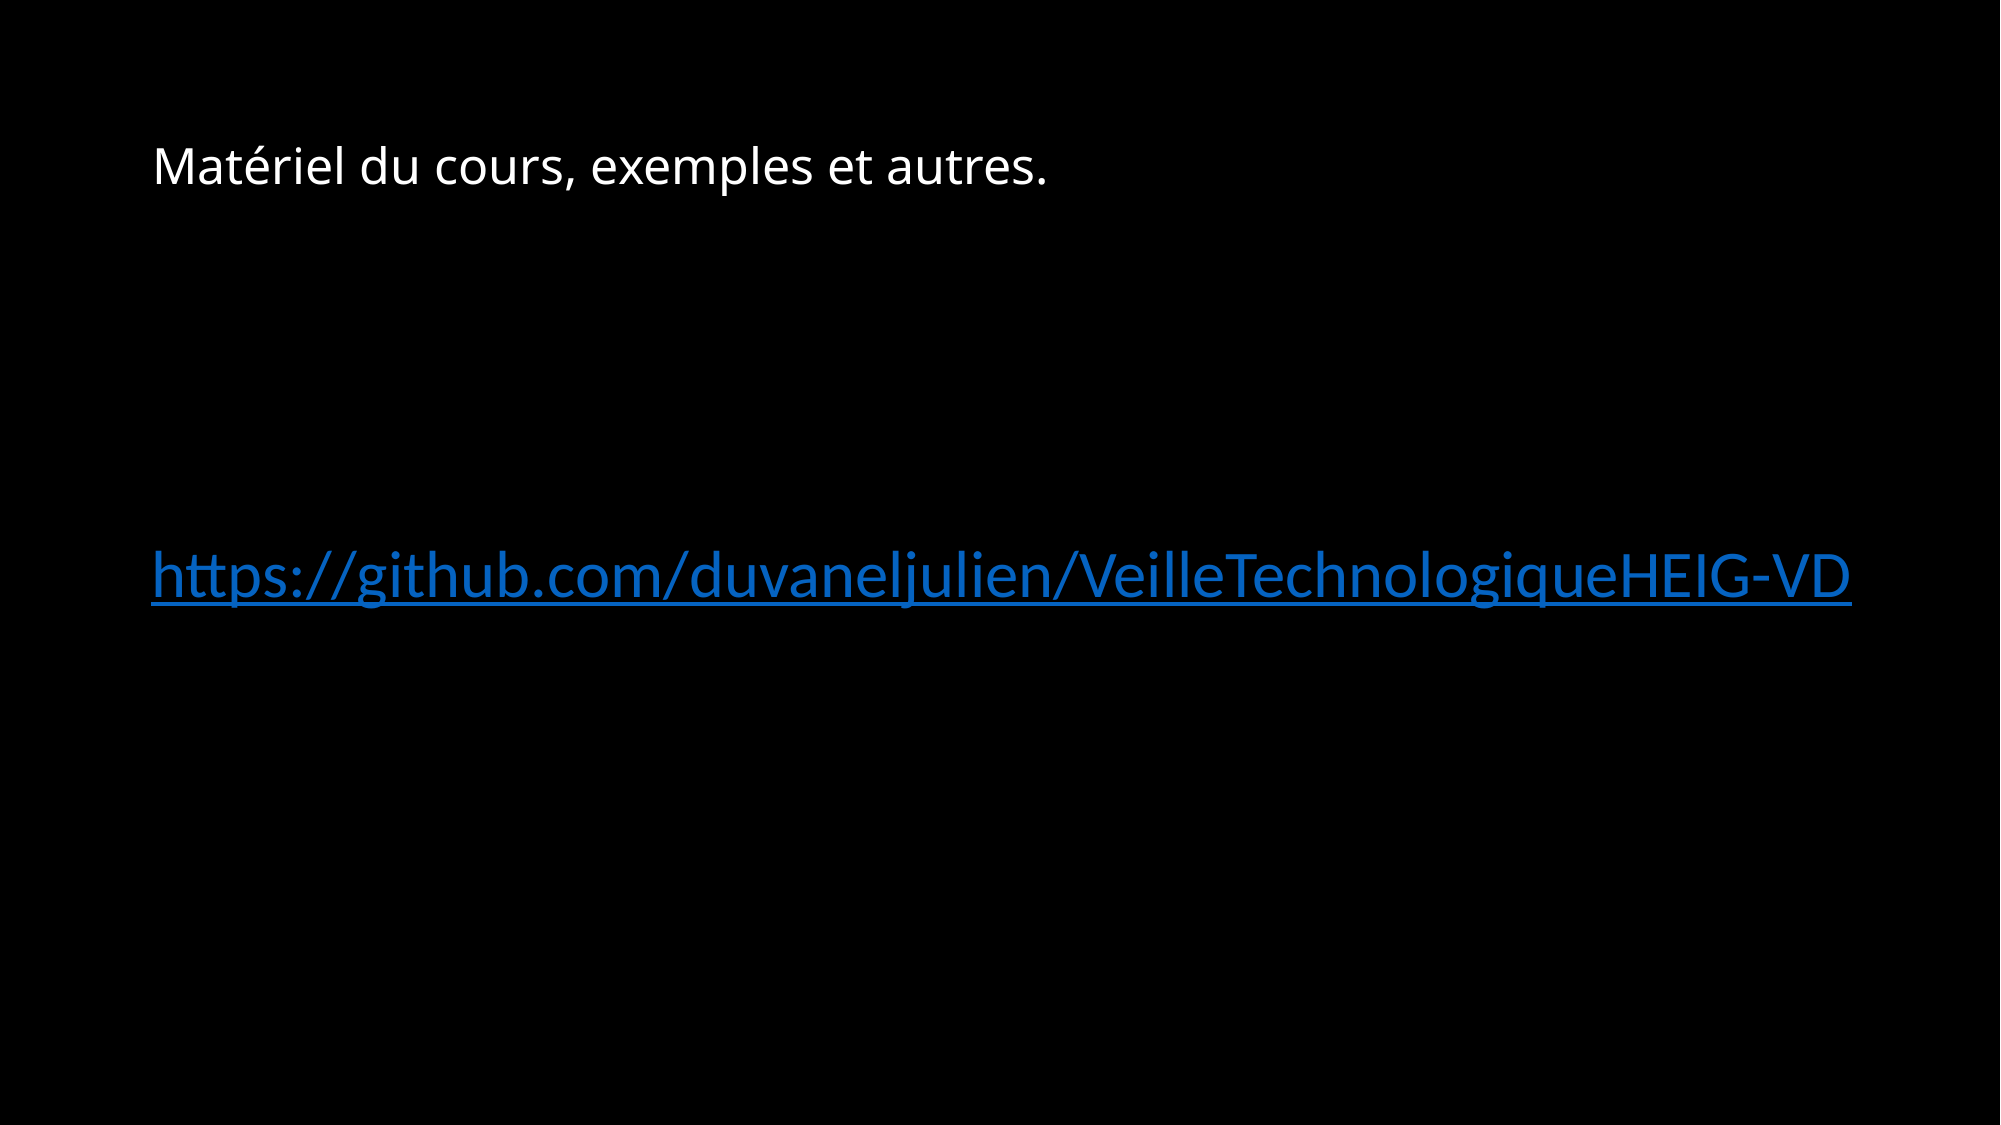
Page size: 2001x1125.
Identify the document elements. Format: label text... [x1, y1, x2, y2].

title Matériel du cours, exemples et autres. [137, 59, 1863, 278]
list https://github.com/duvaneljulien/VeilleTechnologiqueHEIG-VD [51, 532, 1952, 620]
